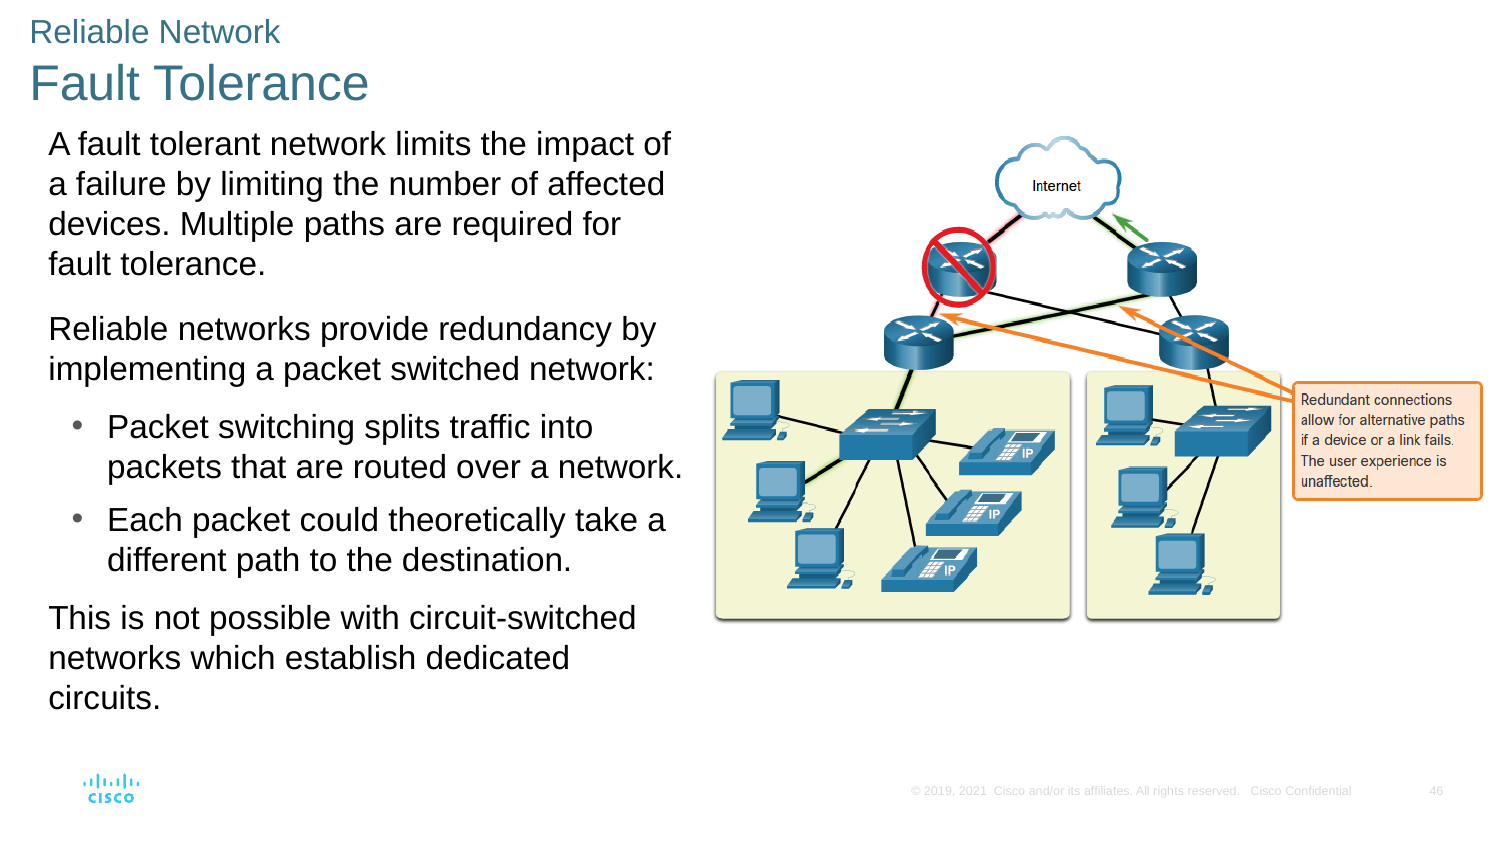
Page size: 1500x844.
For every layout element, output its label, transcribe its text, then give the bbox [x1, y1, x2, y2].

title Reliable Network Fault Tolerance [14, 6, 1471, 115]
picture [706, 123, 1490, 630]
list A fault tolerant network limits the impact of a failure by limiting the number of affected devices. Multiple paths are required for fault tolerance. Reliable networks provide redundancy by implementing a packet switched network: Packet switching splits traffic into packets that are routed over a network. Each packet could theoretically take a different path to the destination. This is not possible with circuit-switched networks which establish dedicated circuits. [33, 114, 718, 773]
